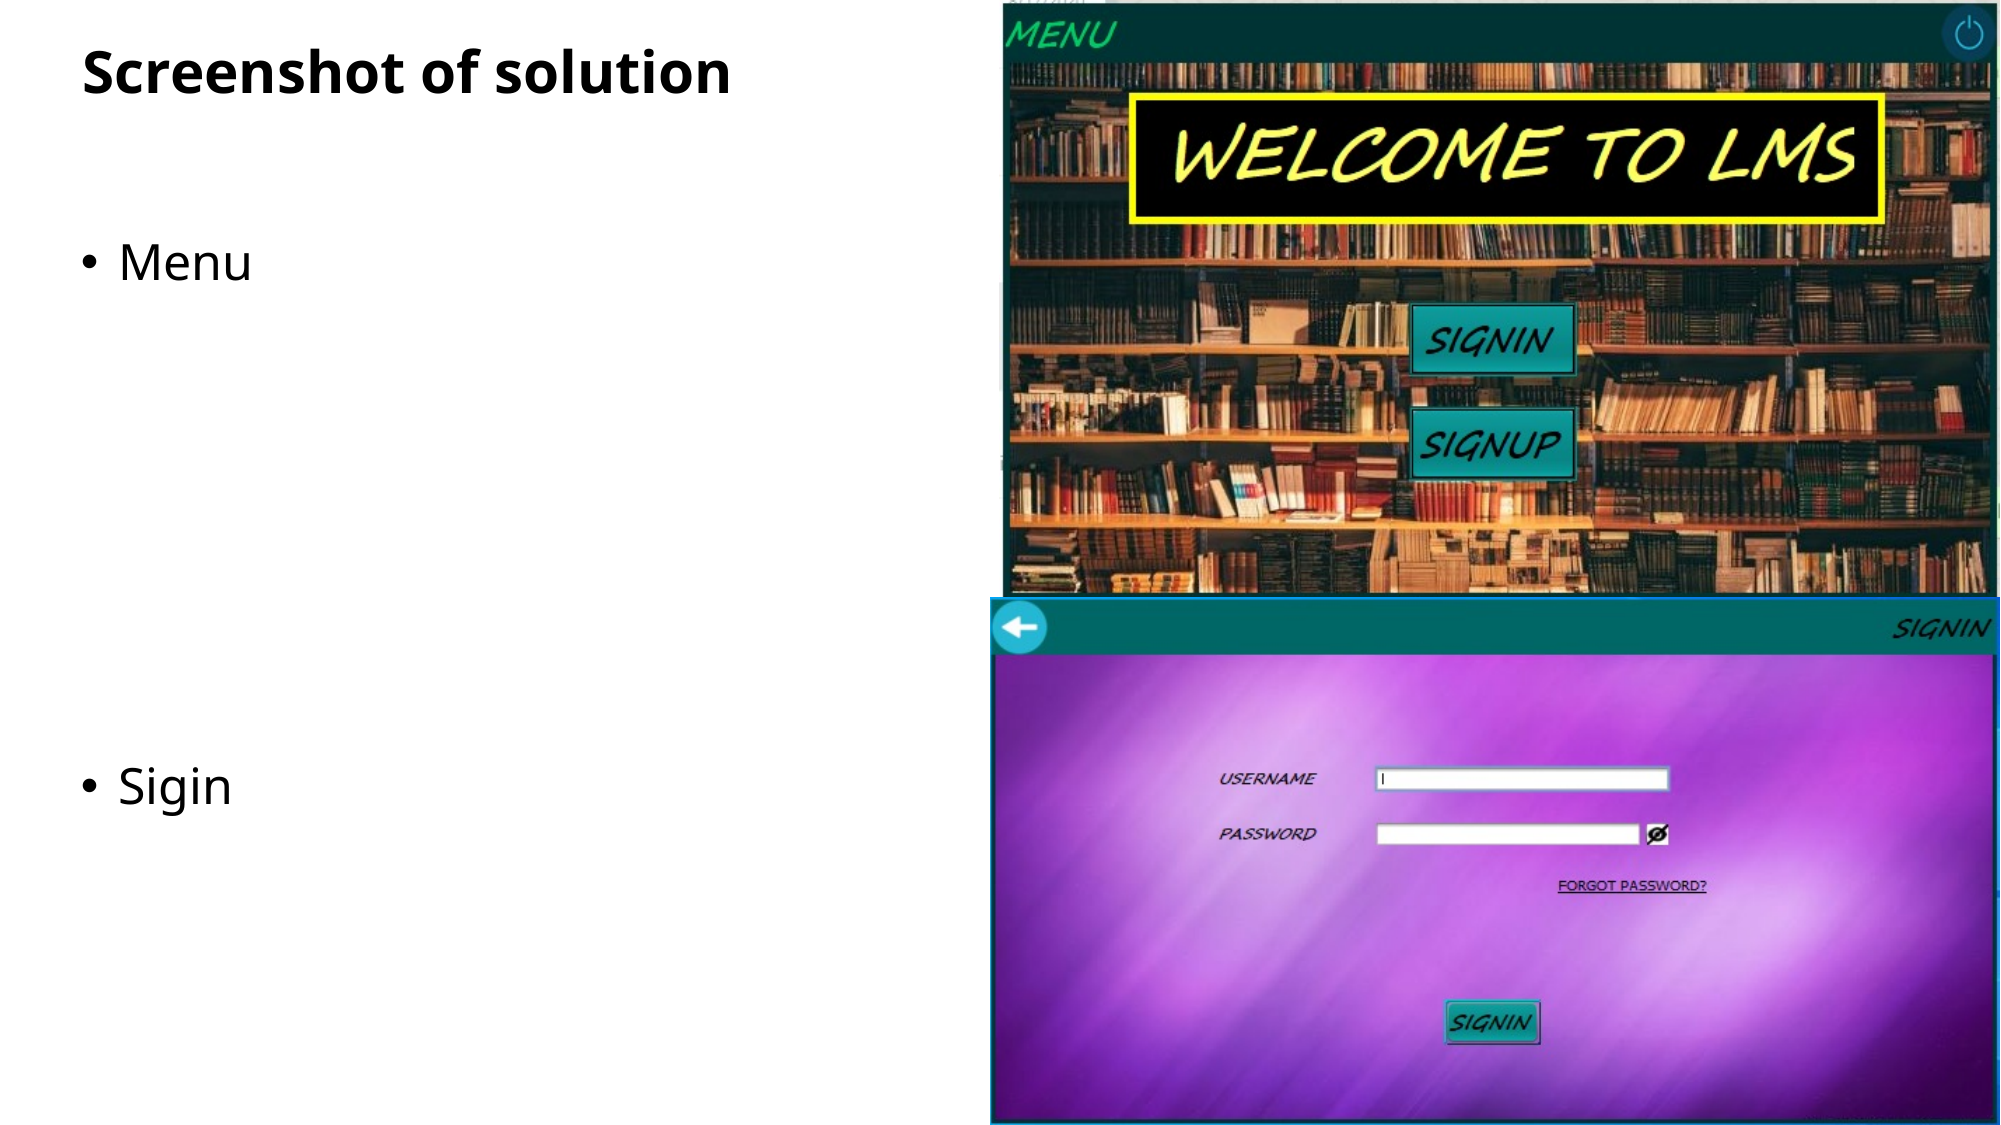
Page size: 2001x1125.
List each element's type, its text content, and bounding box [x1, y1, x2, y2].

list Screenshot of solution [67, 35, 880, 204]
picture [990, 0, 2000, 1125]
list Menu Sigin [66, 230, 877, 950]
